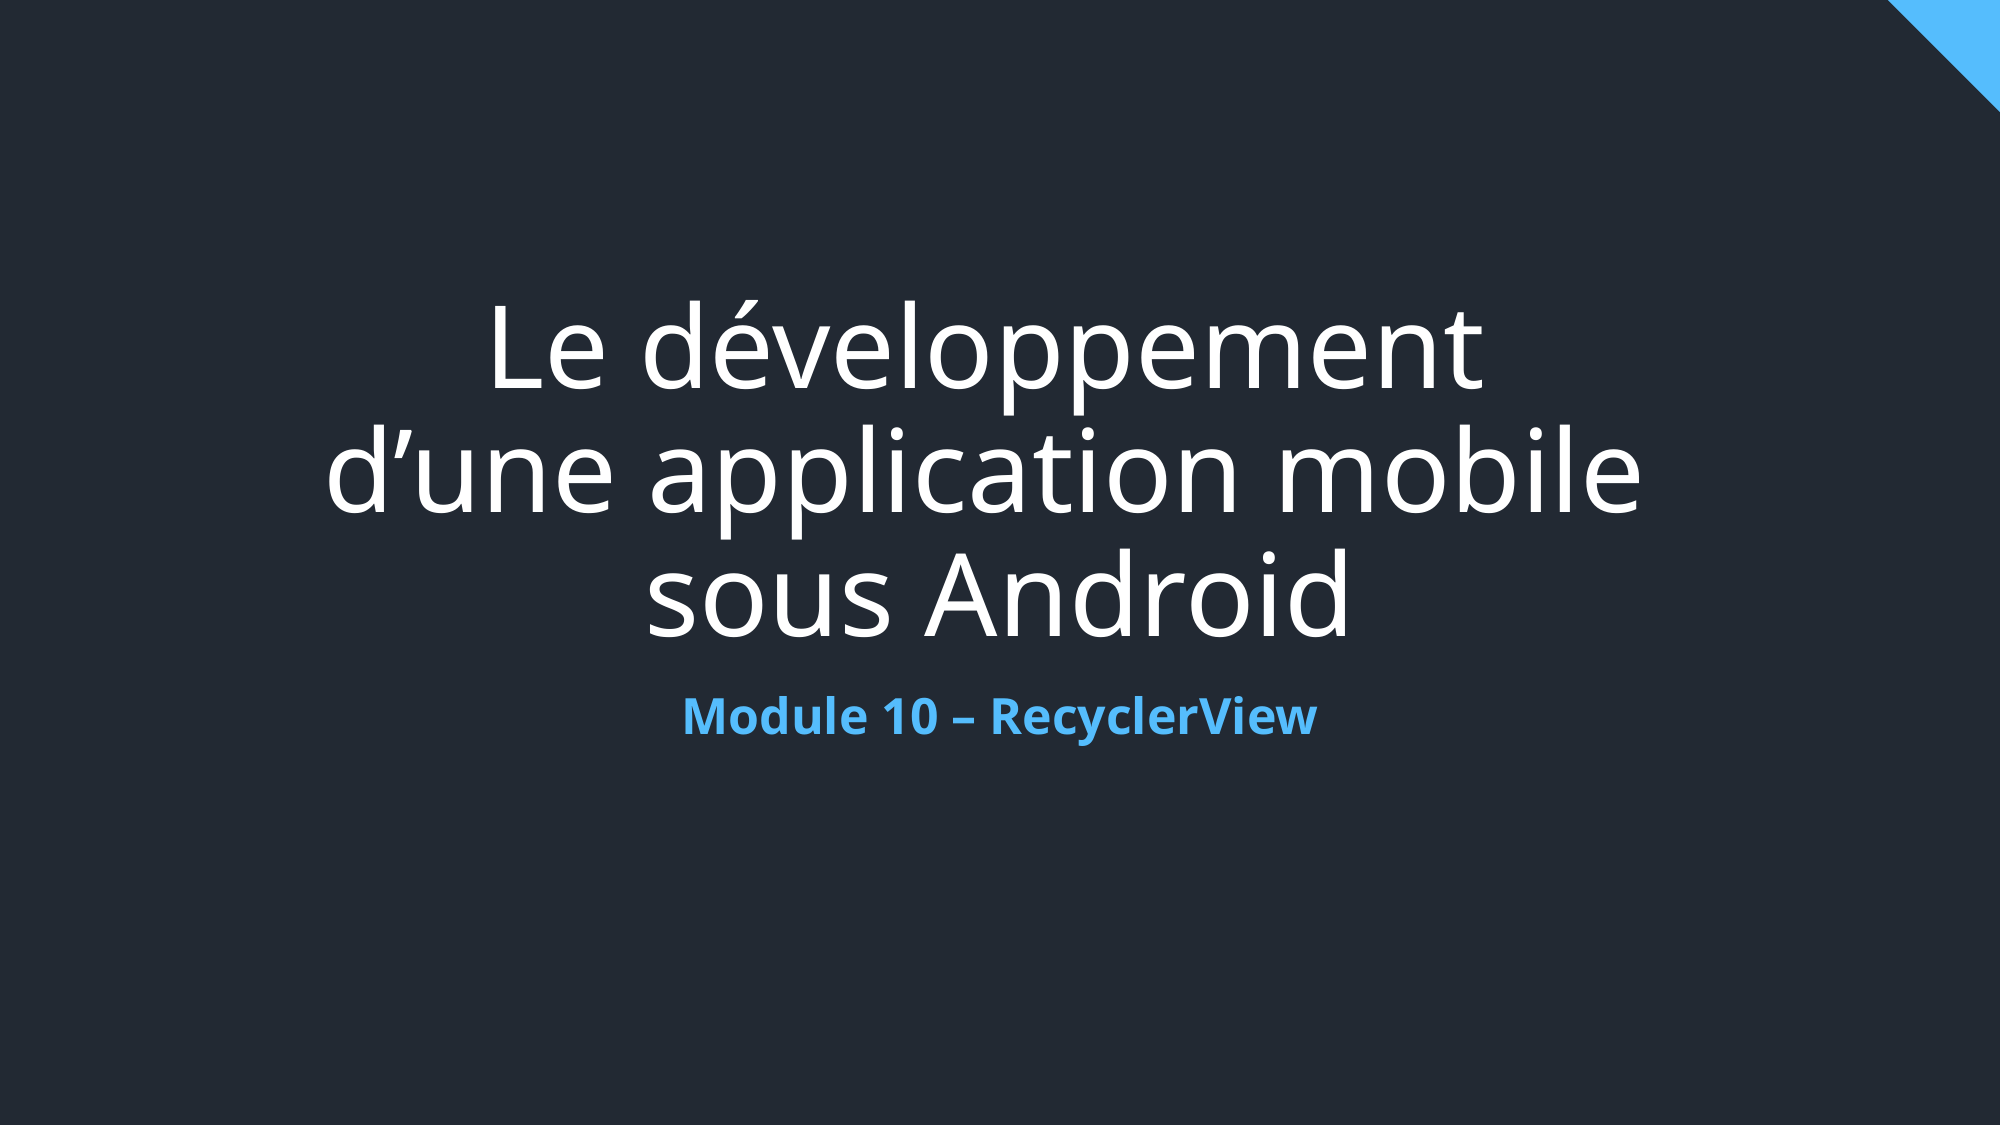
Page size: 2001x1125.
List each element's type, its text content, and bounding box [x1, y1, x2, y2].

subtitle Module 10 – RecyclerView [249, 683, 1750, 956]
title Le développement d’une application mobile sous Android [249, 277, 1750, 669]
